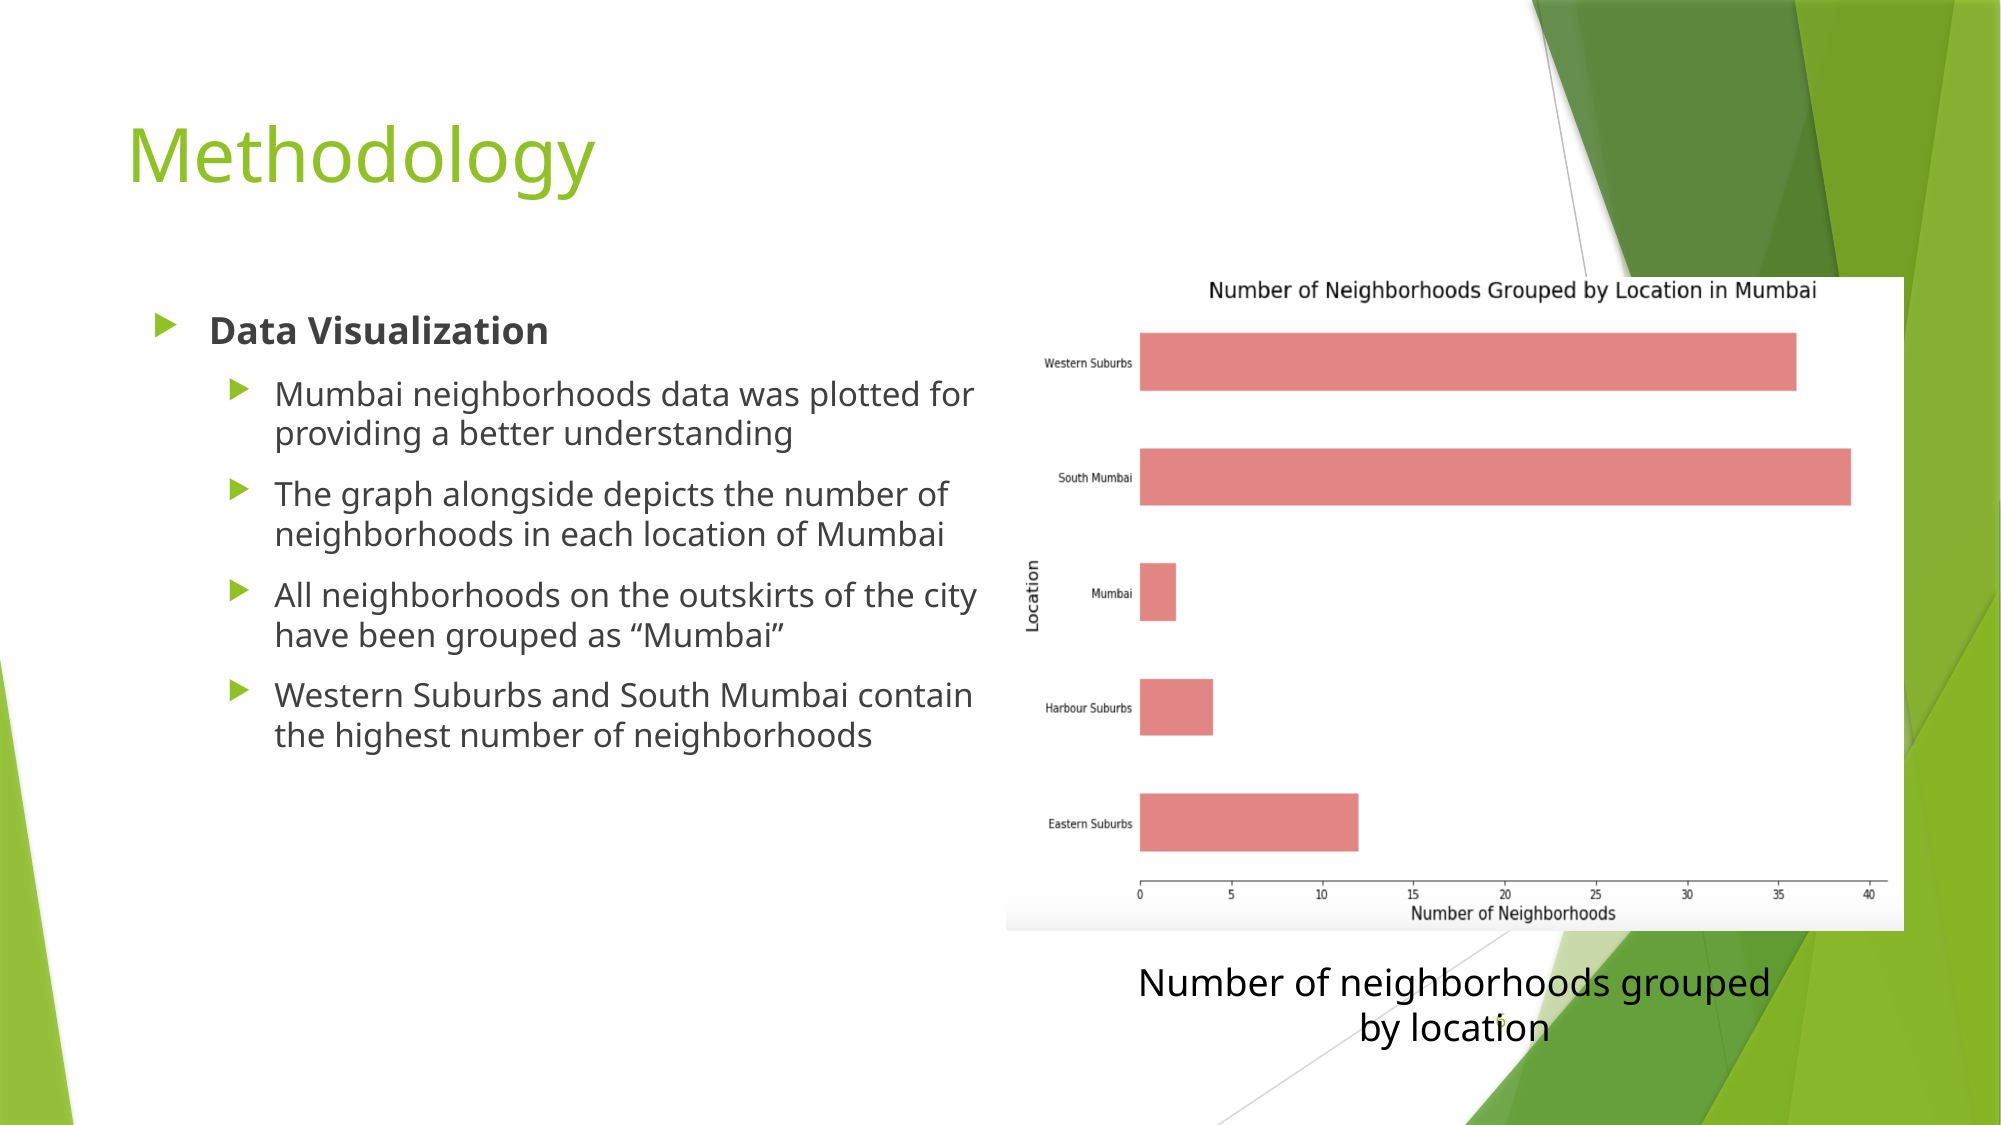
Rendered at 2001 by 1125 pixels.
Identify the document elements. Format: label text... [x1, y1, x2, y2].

picture [1005, 276, 1904, 932]
text_box Number of neighborhoods grouped by location [1109, 951, 1800, 1101]
list Data Visualization Mumbai neighborhoods data was plotted for providing a better understanding The graph alongside depicts the number of neighborhoods in each location of Mumbai All neighborhoods on the outskirts of the city have been grouped as “Mumbai” Western Suburbs and South Mumbai contain the highest number of neighborhoods [137, 299, 1007, 1014]
title Methodology [111, 99, 1522, 317]
